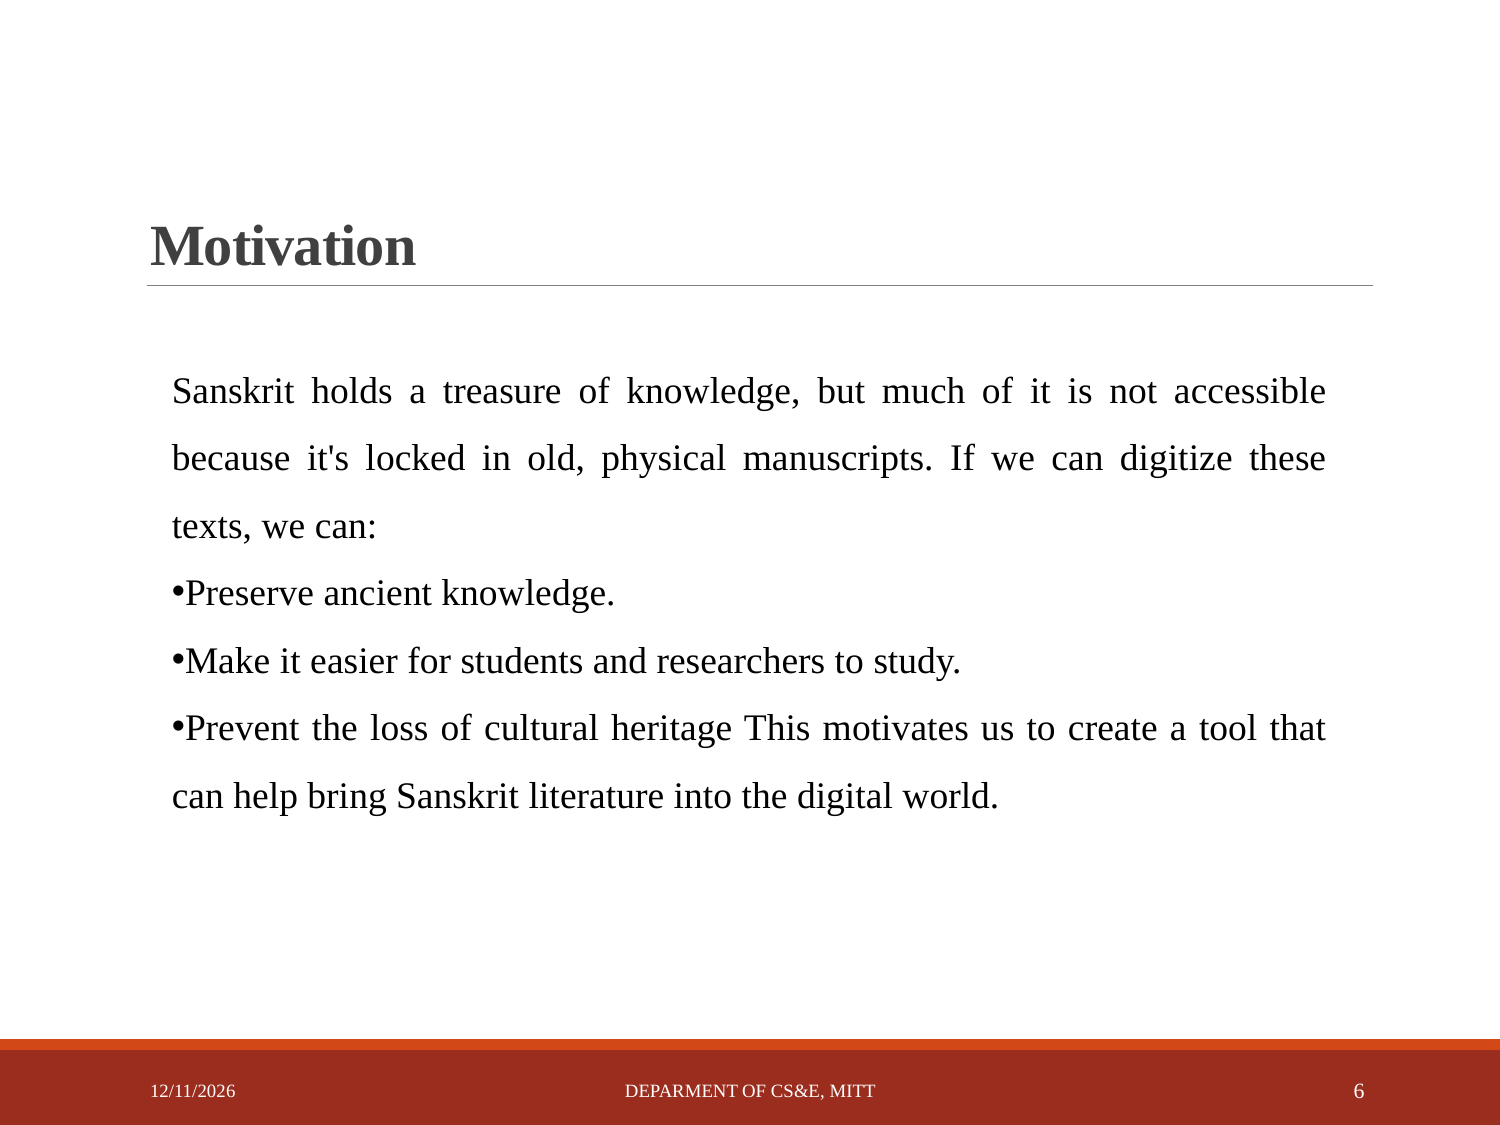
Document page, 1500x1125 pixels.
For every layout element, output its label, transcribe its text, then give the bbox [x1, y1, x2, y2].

title Motivation [135, 47, 1373, 285]
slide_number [135, 1059, 440, 1120]
footer DEPARMENT OF CS&E, MITT [453, 1059, 1047, 1120]
slide_number 6 [1218, 1059, 1380, 1120]
text_box Sanskrit holds a treasure of knowledge, but much of it is not accessible because it's locked in old, physical manuscripts. If we can digitize these texts, we can: Preserve ancient knowledge. Make it easier for students and researchers to study. Prevent the loss of cultural heritage This motivates us to create a tool that can help bring Sanskrit literature into the digital world. [157, 335, 1343, 868]
